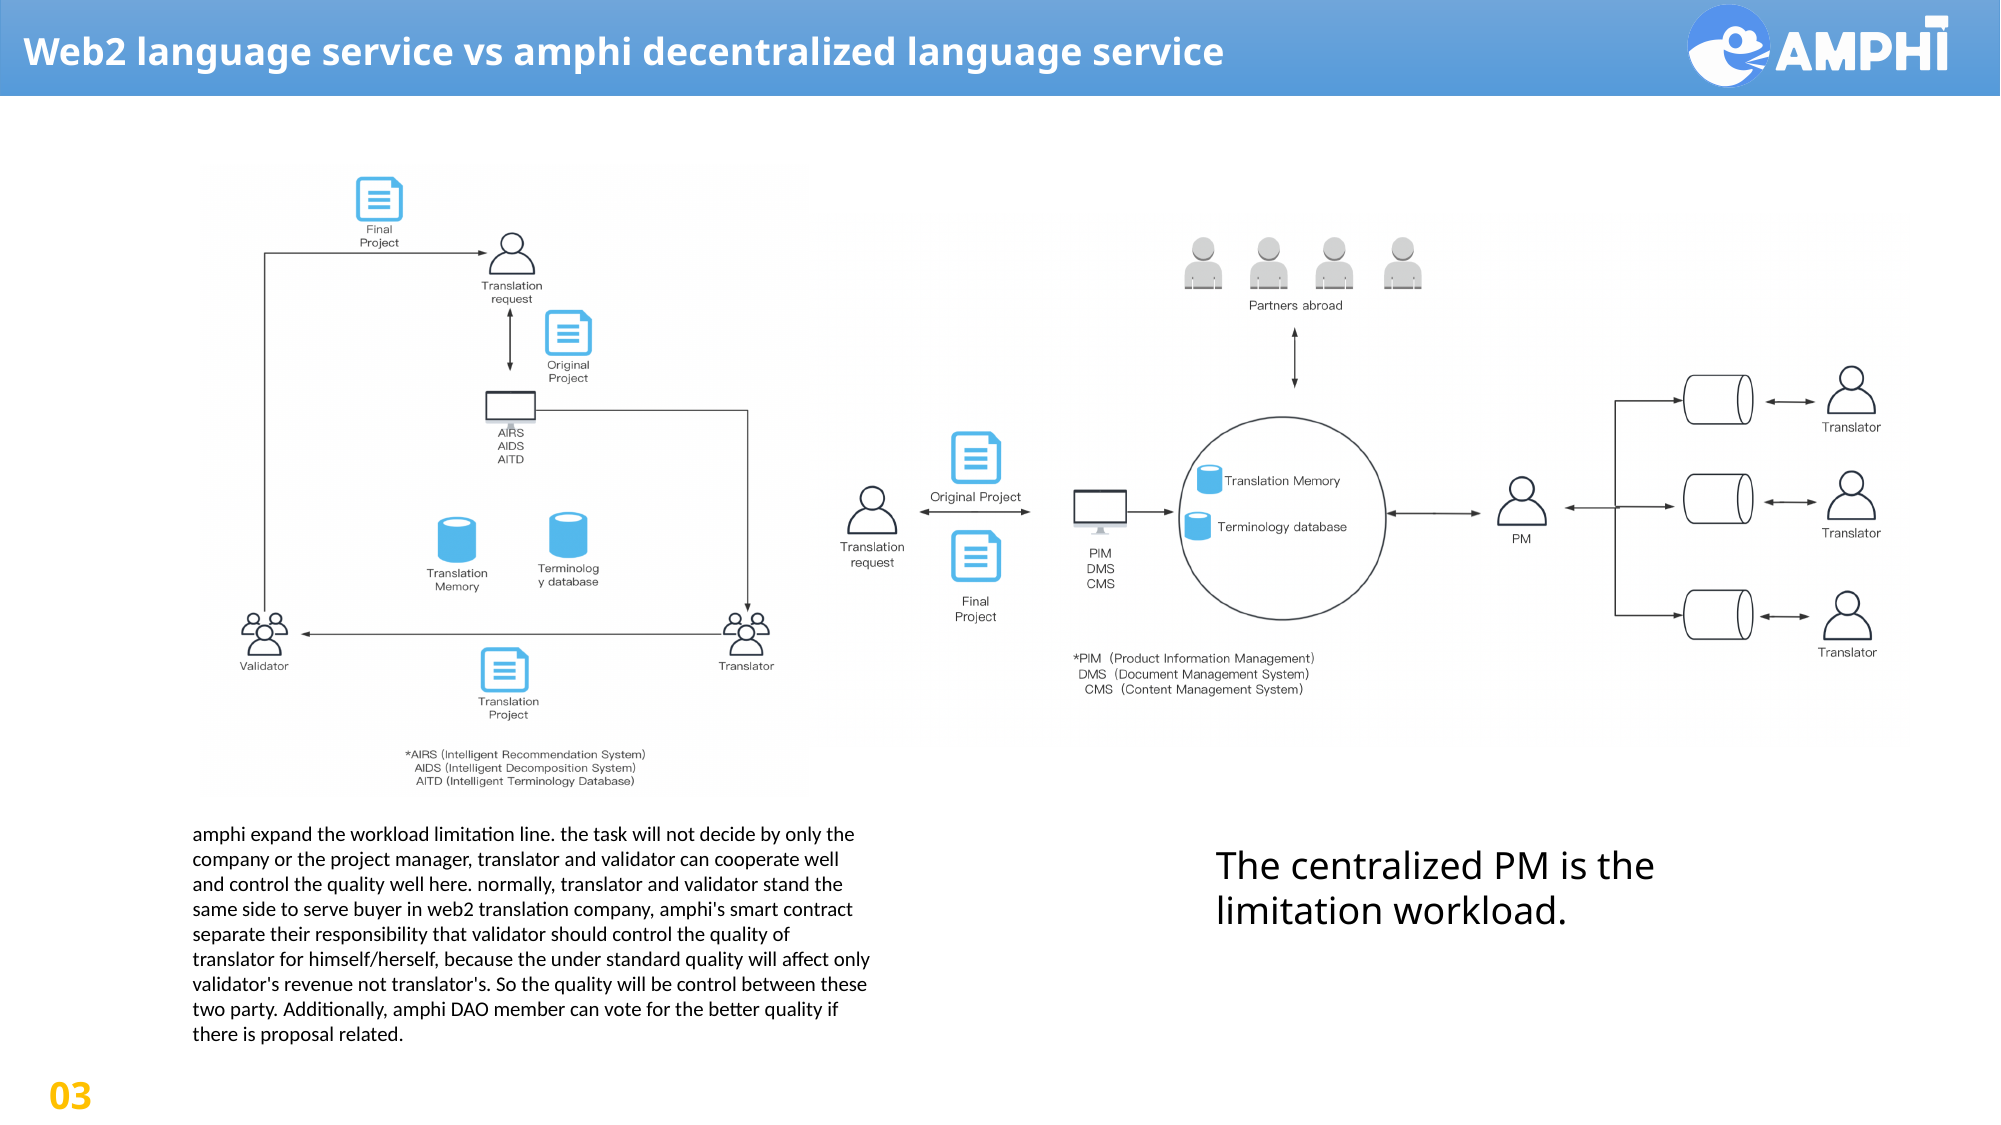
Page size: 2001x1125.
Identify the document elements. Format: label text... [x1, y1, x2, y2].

text_box Web2 language service vs amphi decentralized language service [8, 20, 1241, 80]
text_box amphi expand the workload limitation line. the task will not decide by only the company or the project manager, translator and validator can cooperate well and control the quality well here. normally, translator and validator stand the same side to serve buyer in web2 translation company, amphi's smart contract separate their responsibility that validator should control the quality of translator for himself/herself, because the under standard quality will affect only validator's revenue not translator's. So the quality will be control between these two party. Additionally, amphi DAO member can vote for the better quality if there is proposal related. [177, 813, 889, 1053]
picture [1680, 0, 1965, 93]
picture [200, 164, 1910, 797]
text_box The centralized PM is the limitation workload. [1201, 835, 1810, 940]
text_box 03 [34, 1064, 108, 1125]
